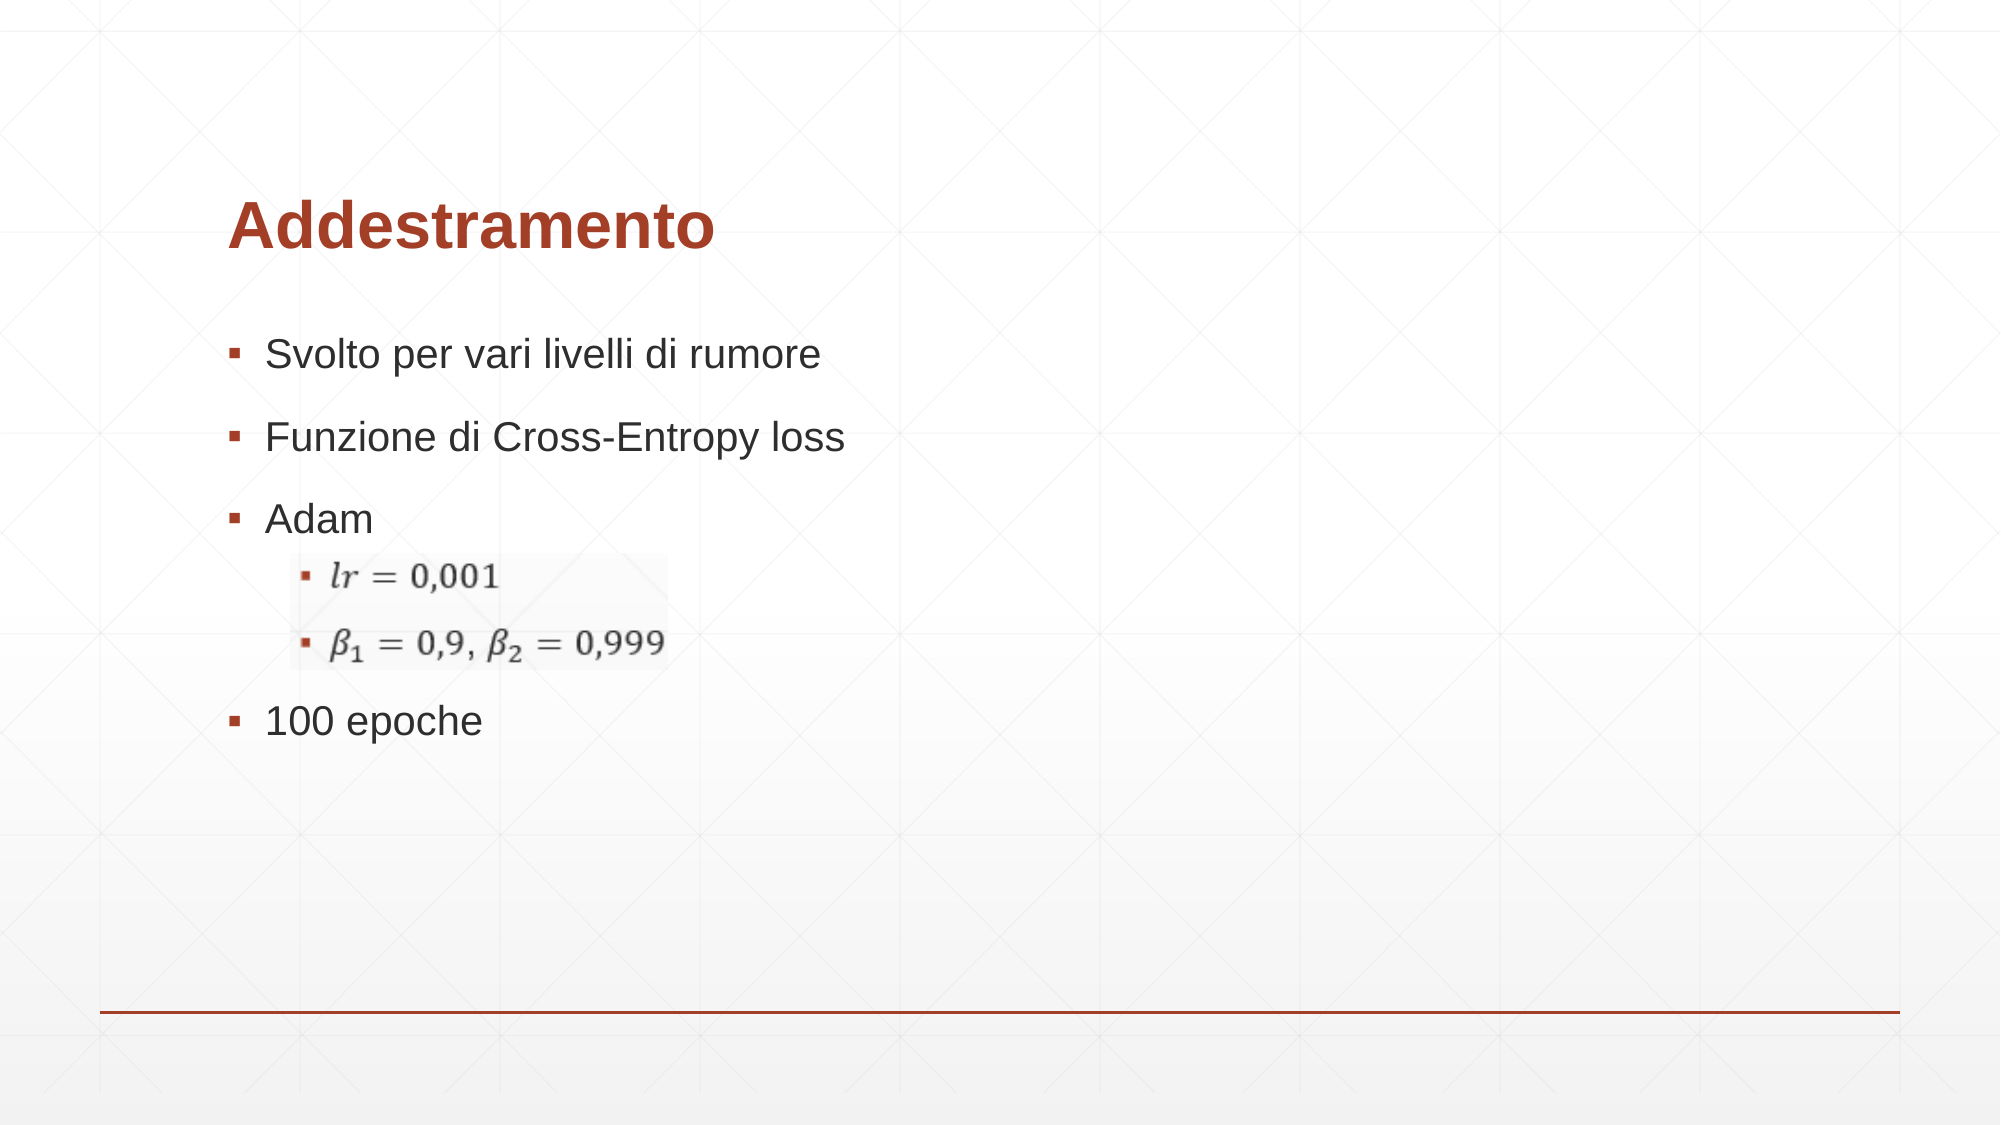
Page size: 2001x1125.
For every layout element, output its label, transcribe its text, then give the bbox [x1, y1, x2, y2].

title Addestramento [212, 82, 1788, 271]
text_box Svolto per vari livelli di rumore Funzione di Cross-Entropy loss Adam 100 epoche [212, 324, 1788, 950]
picture [290, 553, 668, 670]
